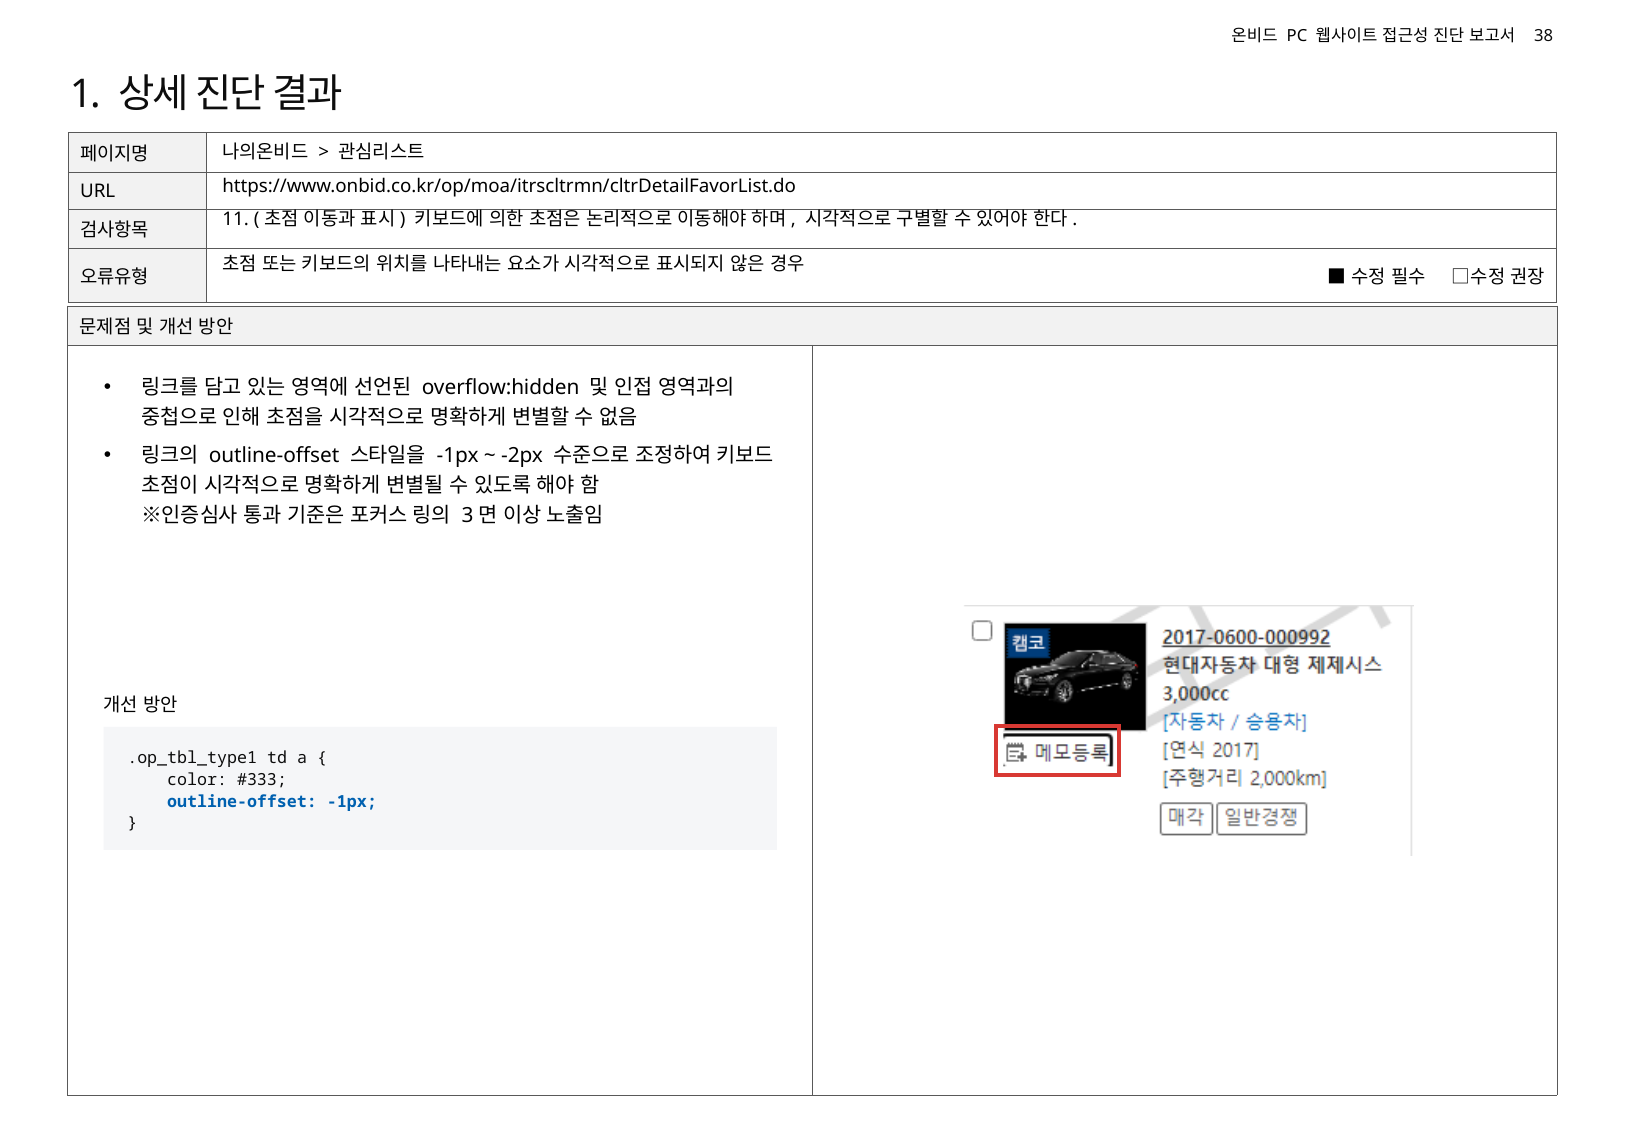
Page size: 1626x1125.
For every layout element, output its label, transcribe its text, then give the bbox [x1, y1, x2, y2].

picture [955, 605, 1414, 856]
list 나의온비드 > 관심리스트 [207, 133, 1557, 167]
title 1. 상세 진단 결과 [69, 72, 1126, 117]
list 11. (초점 이동과 표시) 키보드에 의한 초점은 논리적으로 이동해야 하며, 시각적으로 구별할 수 있어야 한다. [207, 201, 1557, 236]
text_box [103, 692, 777, 851]
list https://www.onbid.co.kr/op/moa/itrscltrmn/cltrDetailFavorList.do [207, 167, 1557, 201]
list 링크를 담고 있는 영역에 선언된 overflow:hidden 및 인접 영역과의 중첩으로 인해 초점을 시각적으로 명확하게 변별할 수 없음 링크의 outline-offset 스타일을 -1px ~ -2px 수준으로 조정하여 키보드 초점이 시각적으로 명확하게 변별될 수 있도록 해야 함 ※인증심사 통과 기준은 포커스 링의 3면 이상 노출임 [103, 368, 778, 598]
list 초점 또는 키보드의 위치를 나타내는 요소가 시각적으로 표시되지 않은 경우 [207, 235, 1293, 291]
